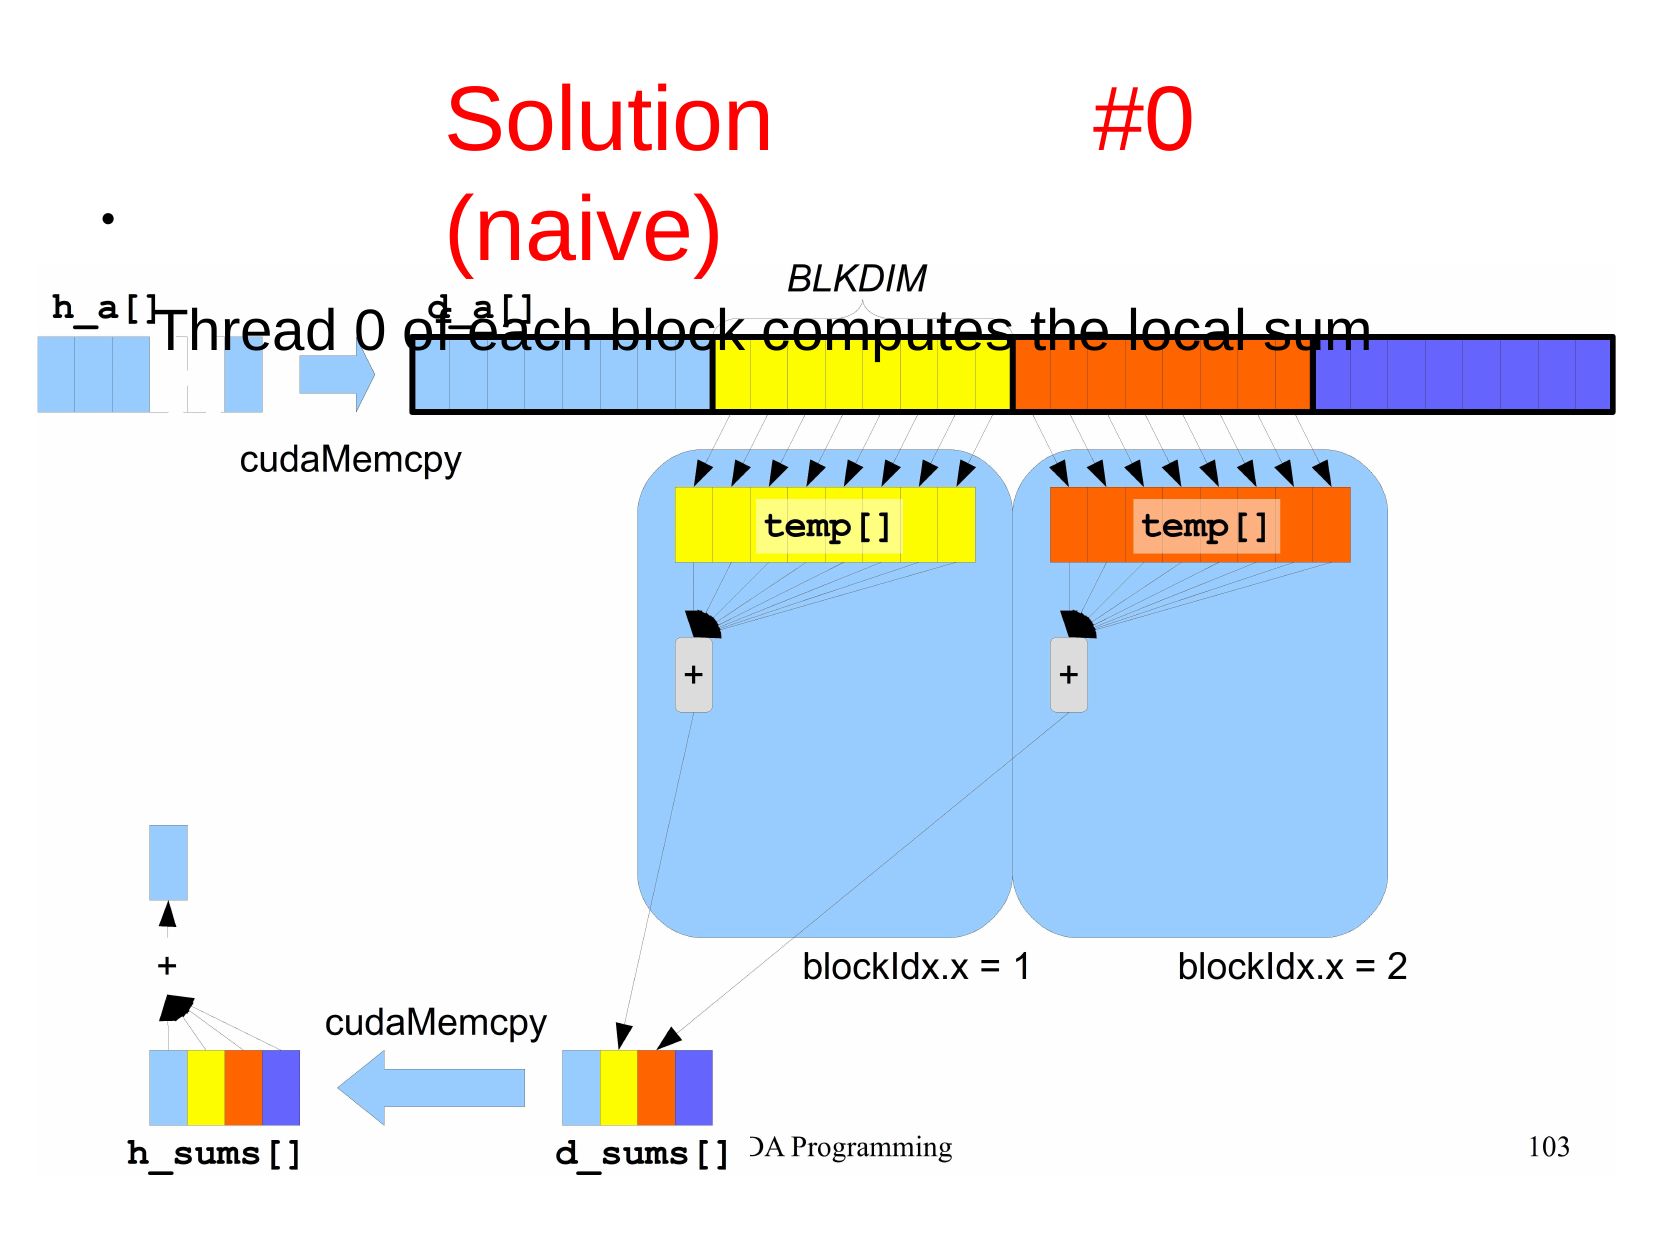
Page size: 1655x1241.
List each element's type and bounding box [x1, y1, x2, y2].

text_box [37, 264, 1616, 1175]
title [151, 35, 1379, 362]
text_box [98, 197, 124, 232]
